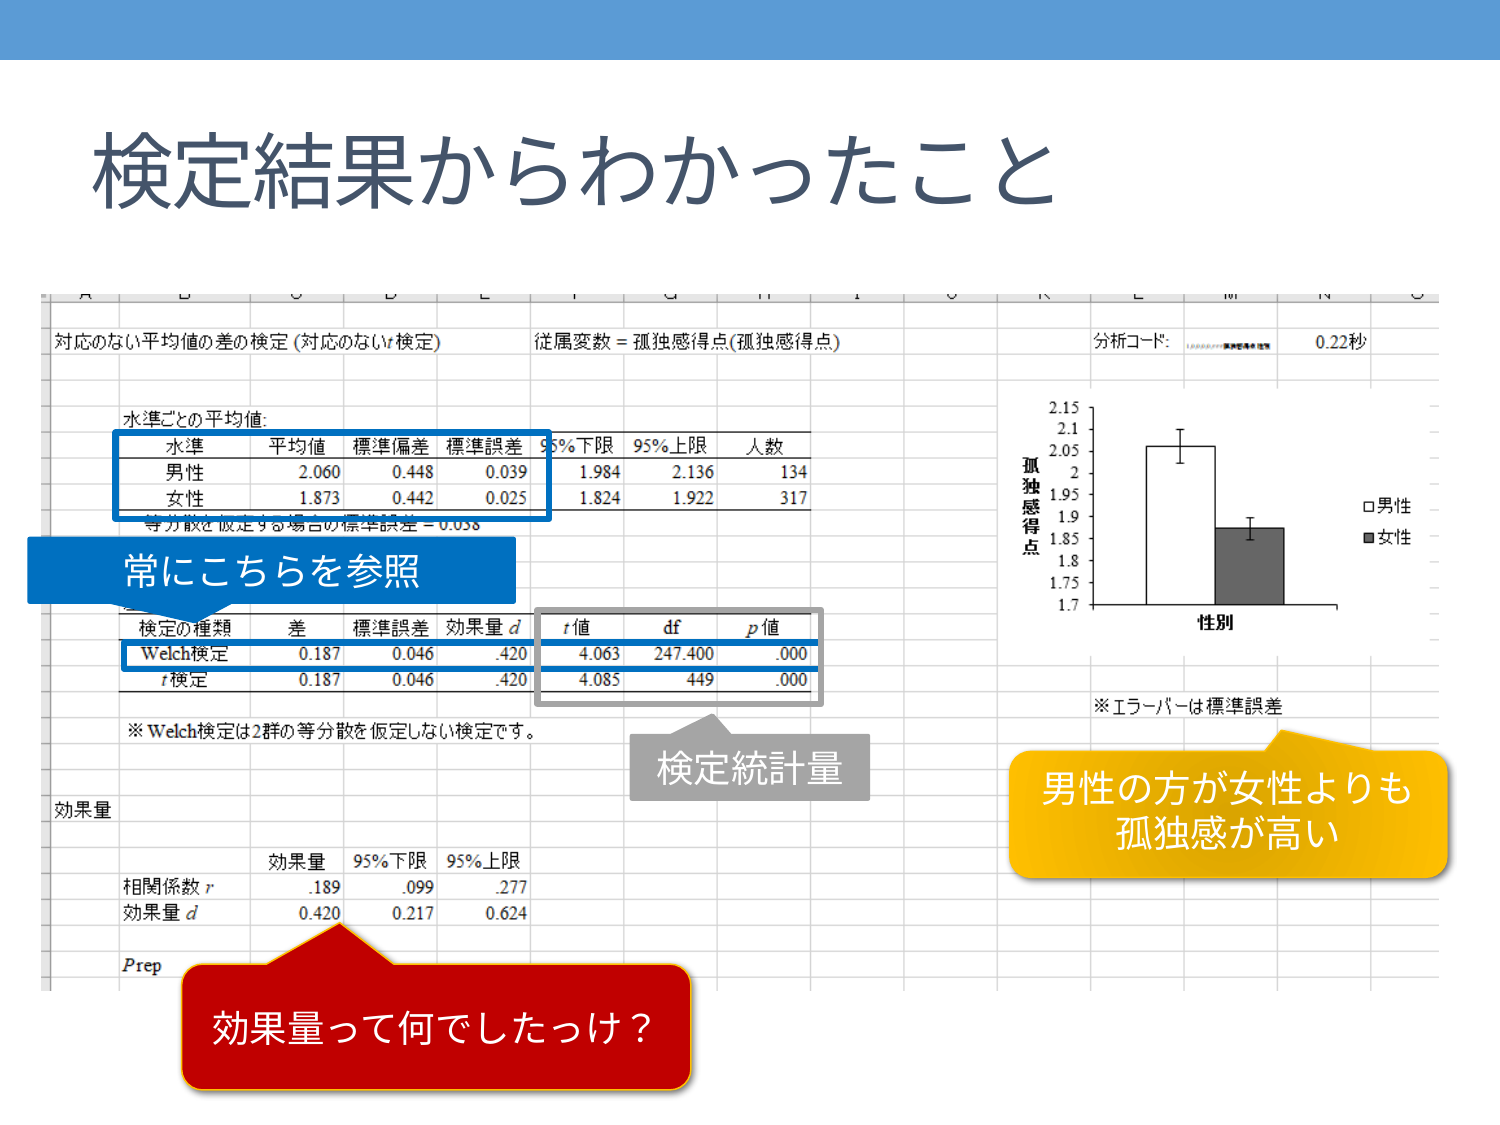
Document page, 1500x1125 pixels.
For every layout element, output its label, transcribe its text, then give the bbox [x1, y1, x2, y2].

title 検定結果からわかったこと [75, 87, 1425, 250]
text_box 効果量って何でしたっけ？ [180, 1000, 692, 1091]
picture [40, 294, 1439, 991]
text_box 常にこちらを参照 [27, 536, 38, 604]
